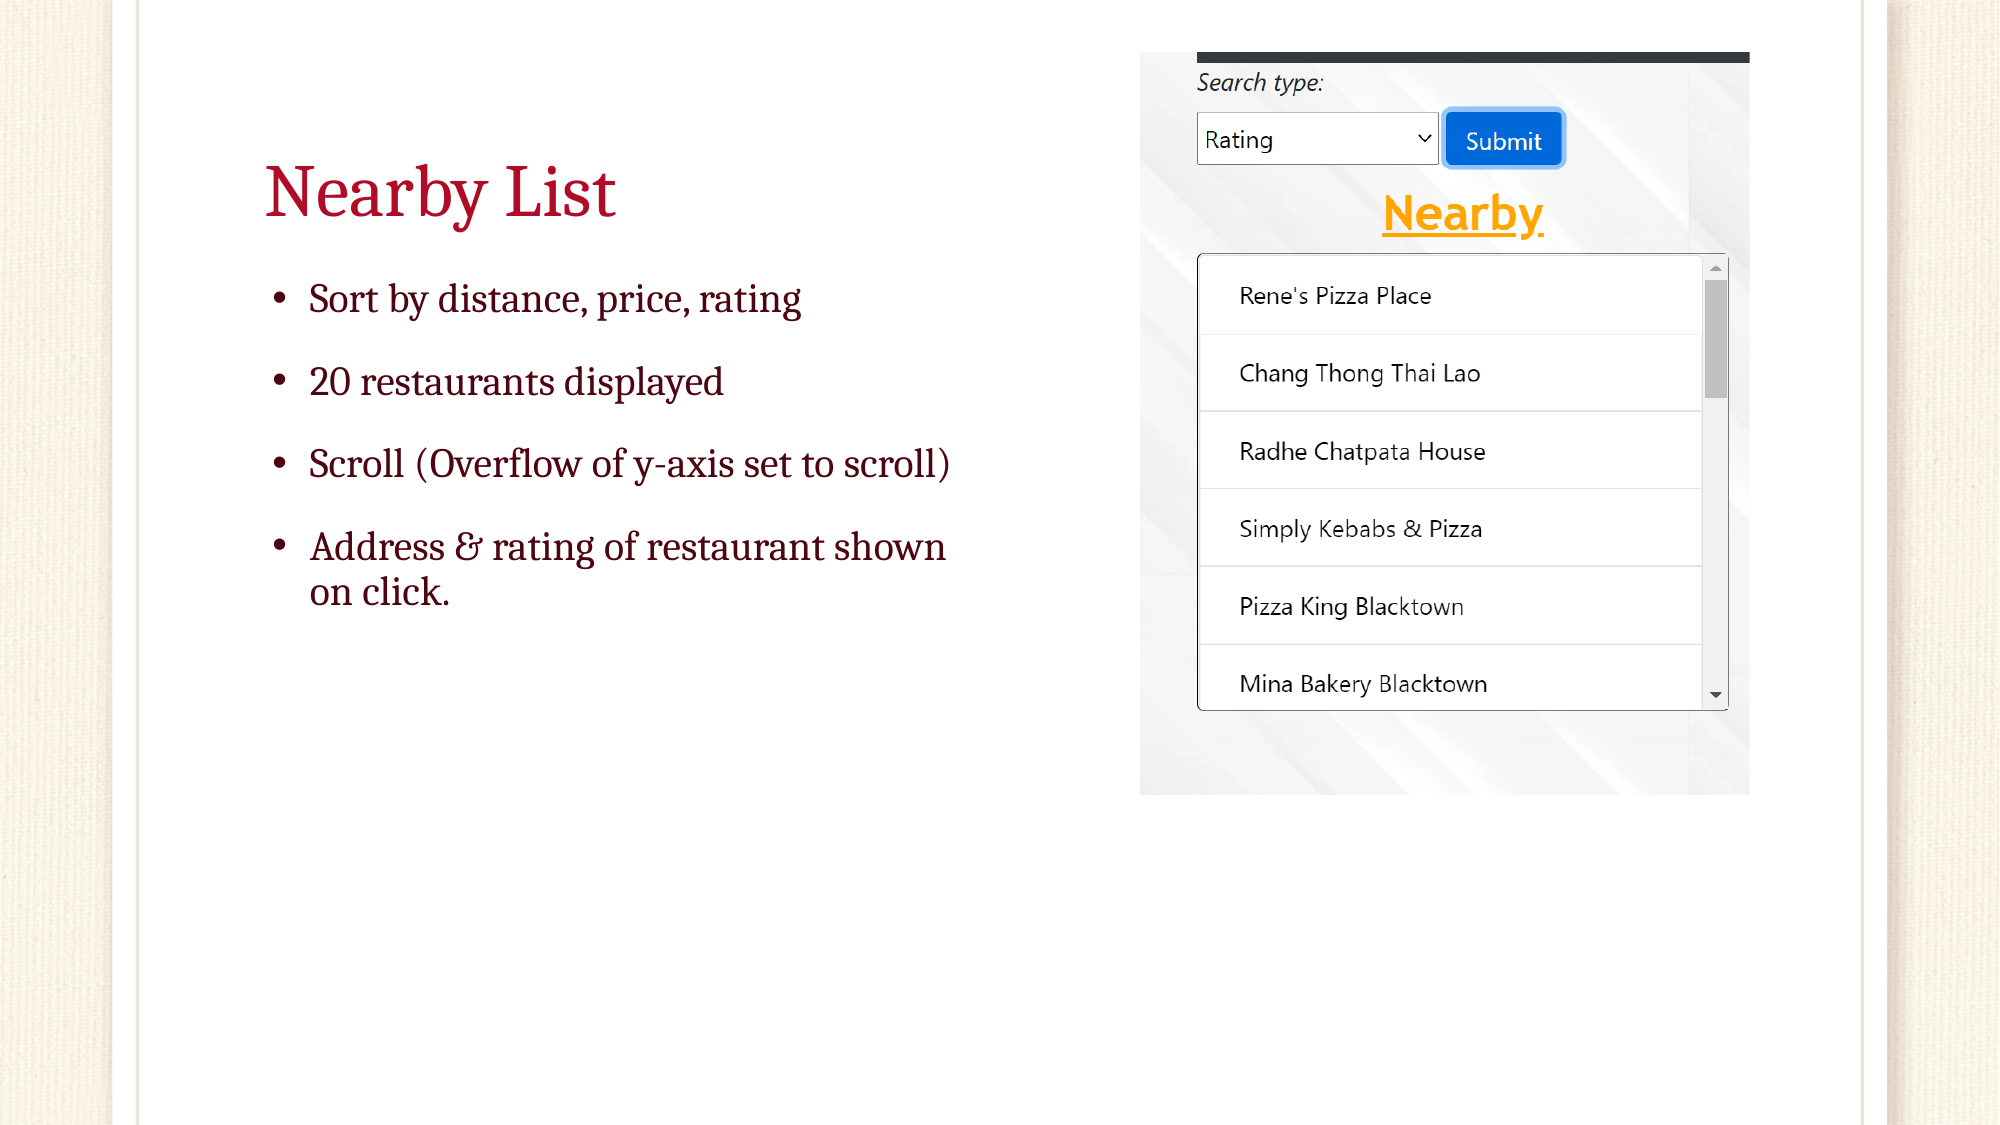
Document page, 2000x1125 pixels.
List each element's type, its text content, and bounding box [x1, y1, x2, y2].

picture [0, 0, 112, 1125]
list Sort by distance, price, rating 20 restaurants displayed Scroll (Overflow of y-axis set to scroll) Address & rating of restaurant shown on click. [249, 269, 1000, 1013]
title Nearby List [249, 52, 1115, 240]
picture [1888, 0, 2000, 1125]
picture [1140, 52, 1750, 796]
